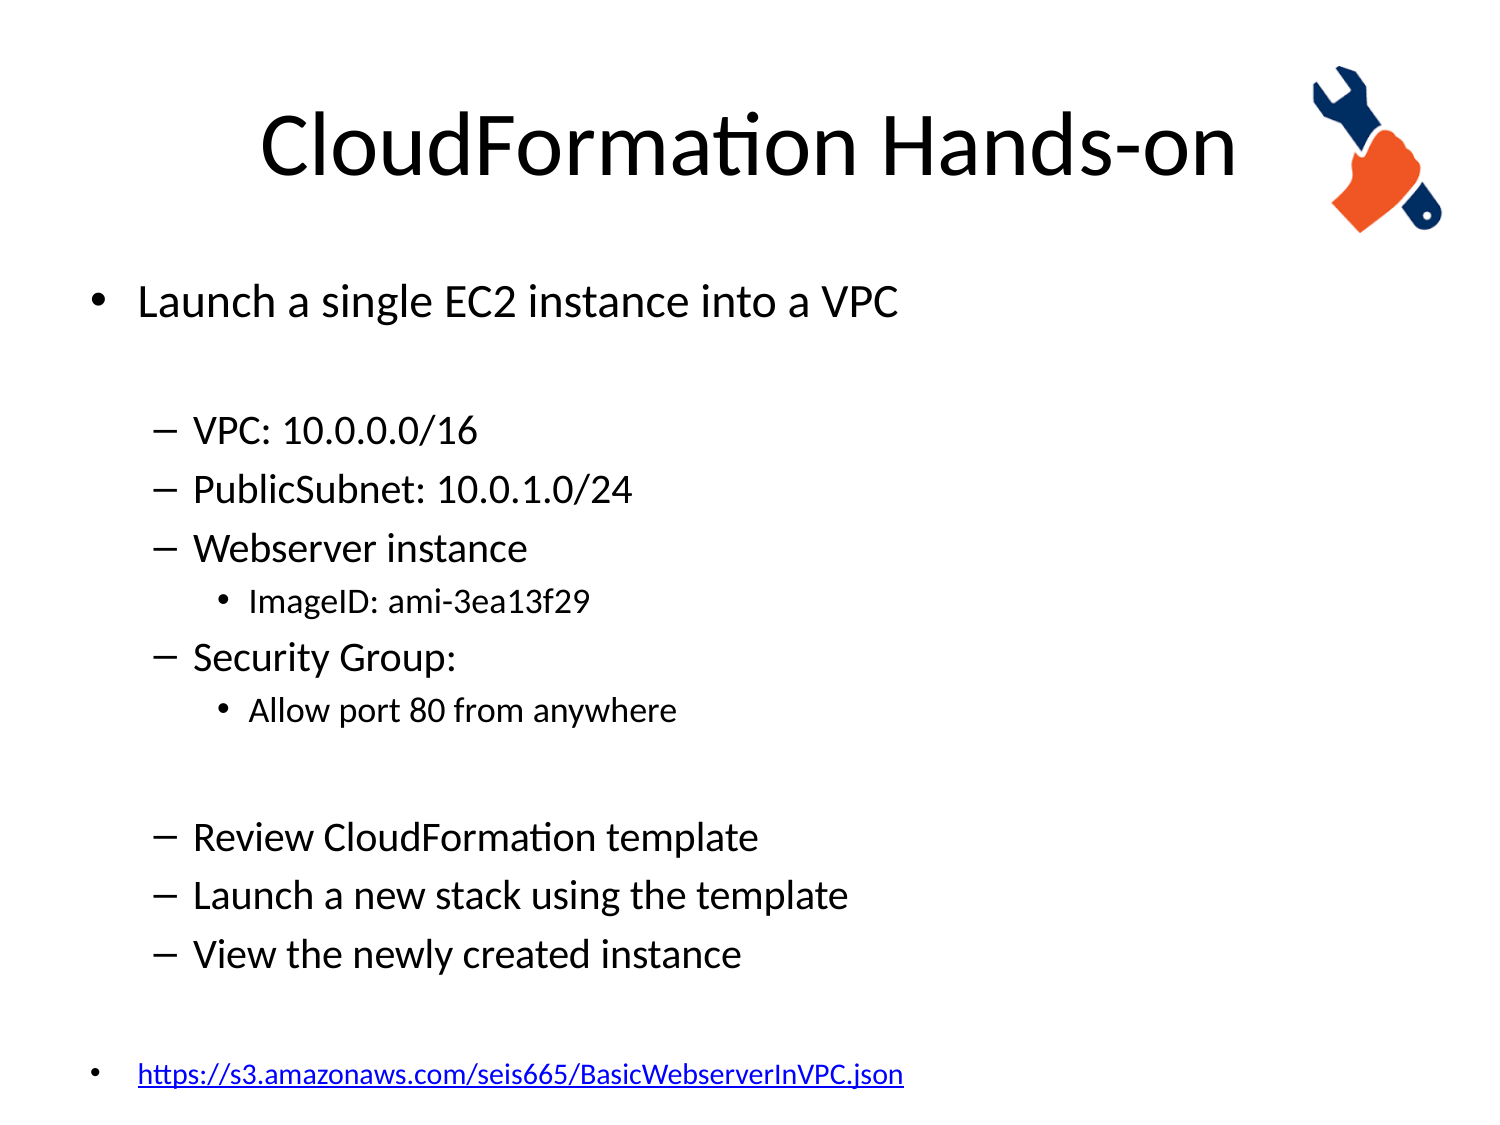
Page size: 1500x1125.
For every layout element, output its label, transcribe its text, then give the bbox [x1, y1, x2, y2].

picture [1294, 65, 1462, 233]
title CloudFormation Hands-on [75, 45, 1425, 233]
list Launch a single EC2 instance into a VPC VPC: 10.0.0.0/16 PublicSubnet: 10.0.1.0/24 Webserver instance ImageID: ami-3ea13f29 Security Group: Allow port 80 from anywhere Review CloudFormation template Launch a new stack using the template View the newly created instance https://s3.amazonaws.com/seis665/BasicWebserverInVPC.json [75, 262, 1425, 1099]
